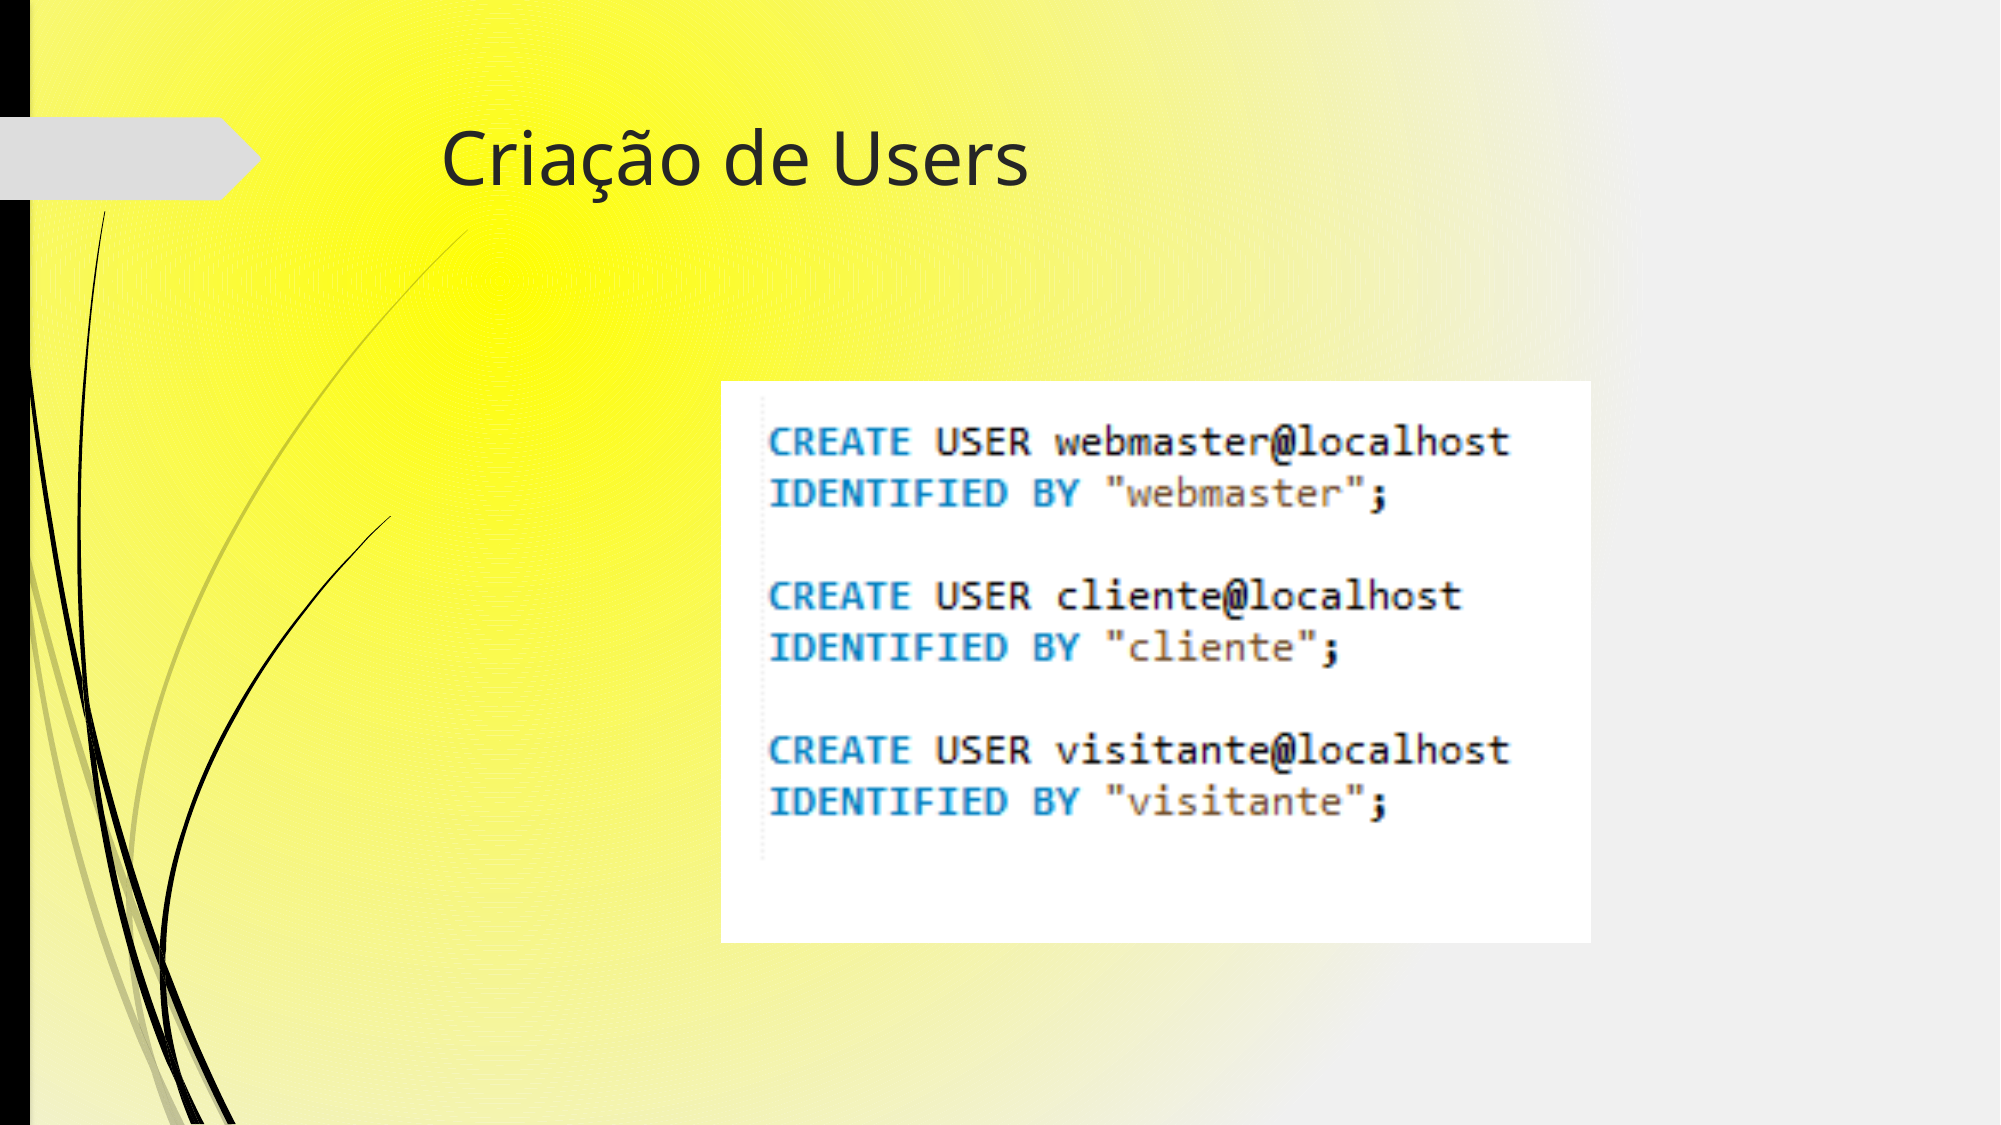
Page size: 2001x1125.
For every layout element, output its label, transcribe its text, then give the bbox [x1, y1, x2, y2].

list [721, 381, 1591, 943]
title Criação de Users [425, 102, 1888, 313]
